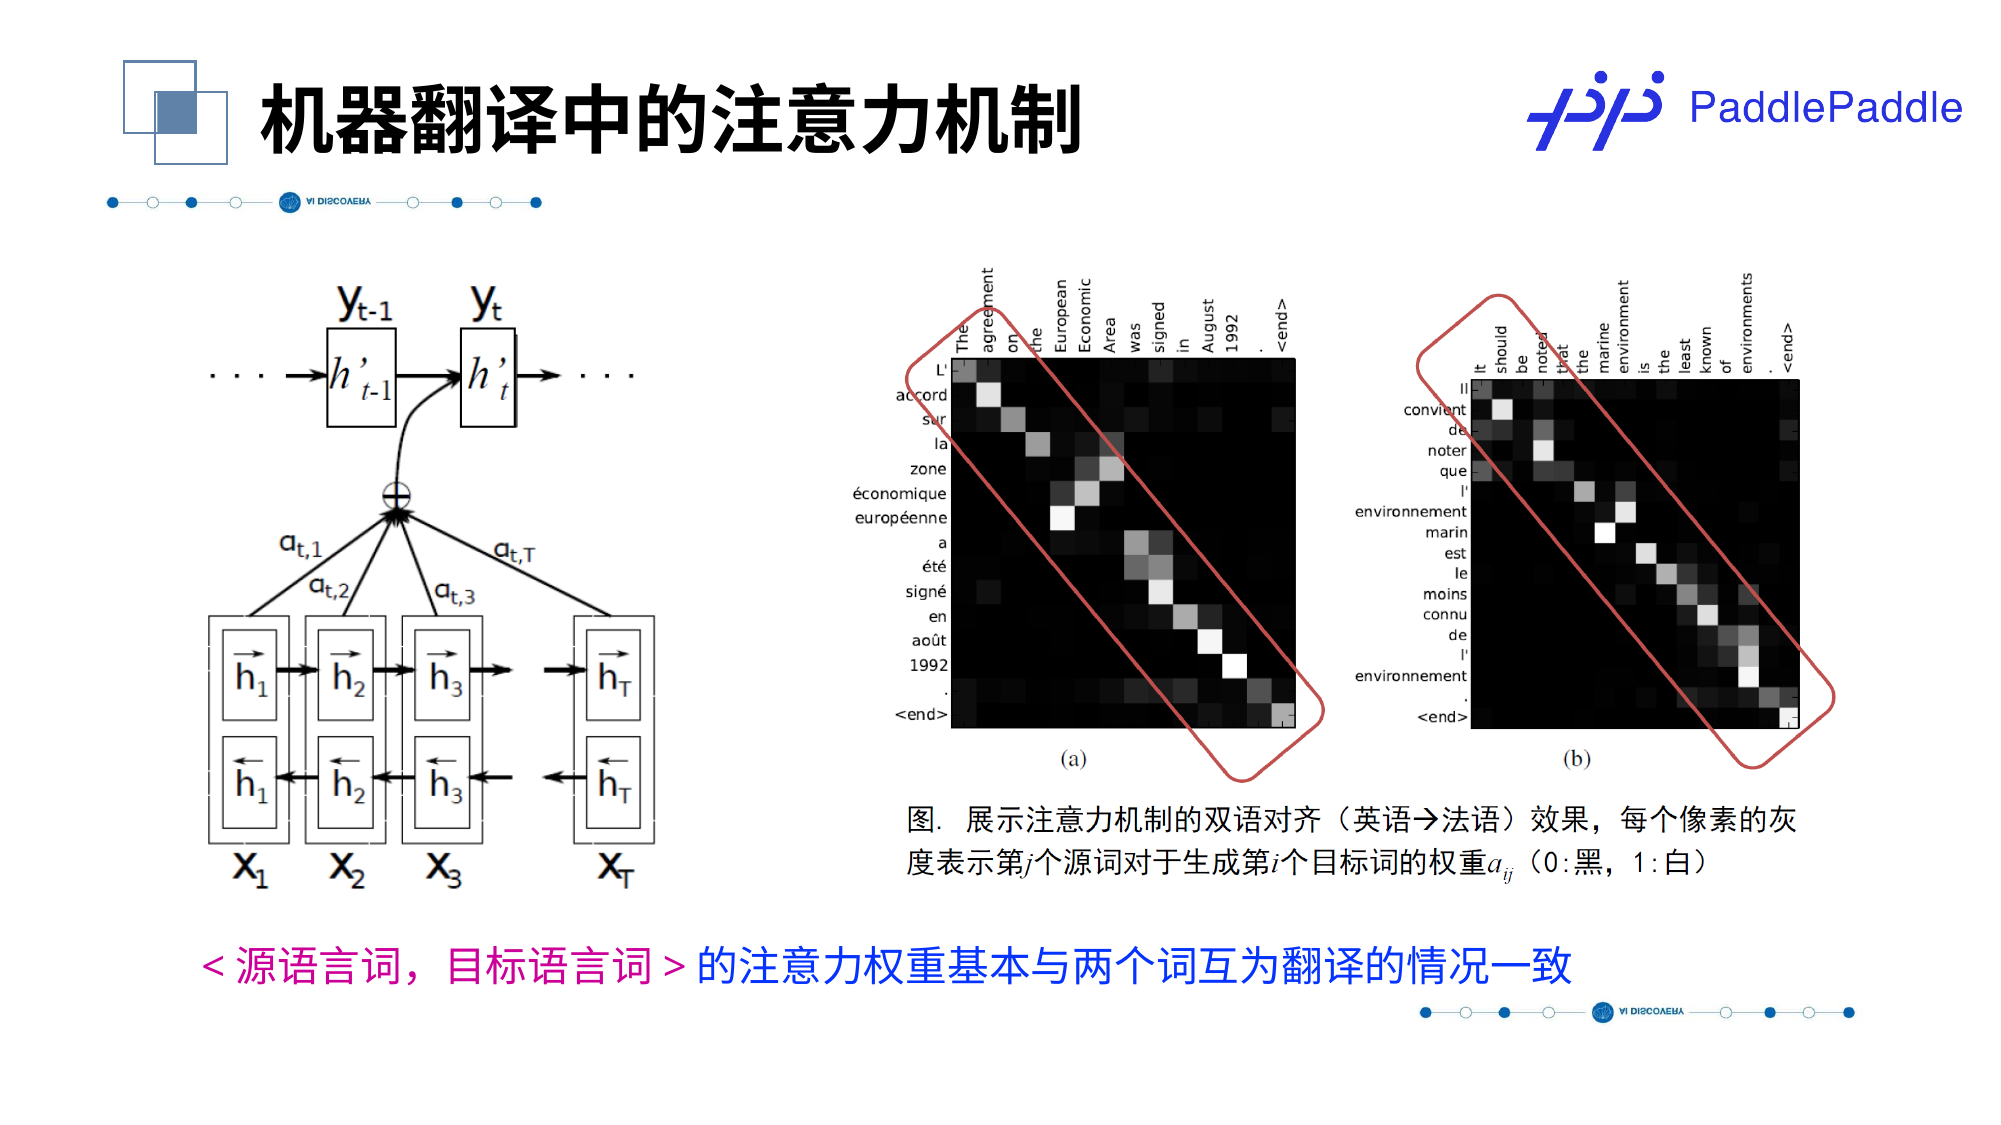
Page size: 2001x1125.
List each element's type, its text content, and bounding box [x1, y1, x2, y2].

text_box <源语言词，目标语言词>的注意力权重基本与两个词互为翻译的情况一致 [186, 932, 1697, 997]
picture [1485, 42, 2000, 183]
picture [797, 253, 1905, 898]
picture [1408, 990, 1863, 1039]
picture [95, 180, 550, 229]
picture [82, 252, 753, 917]
text_box 机器翻译中的注意力机制 [244, 65, 1896, 171]
